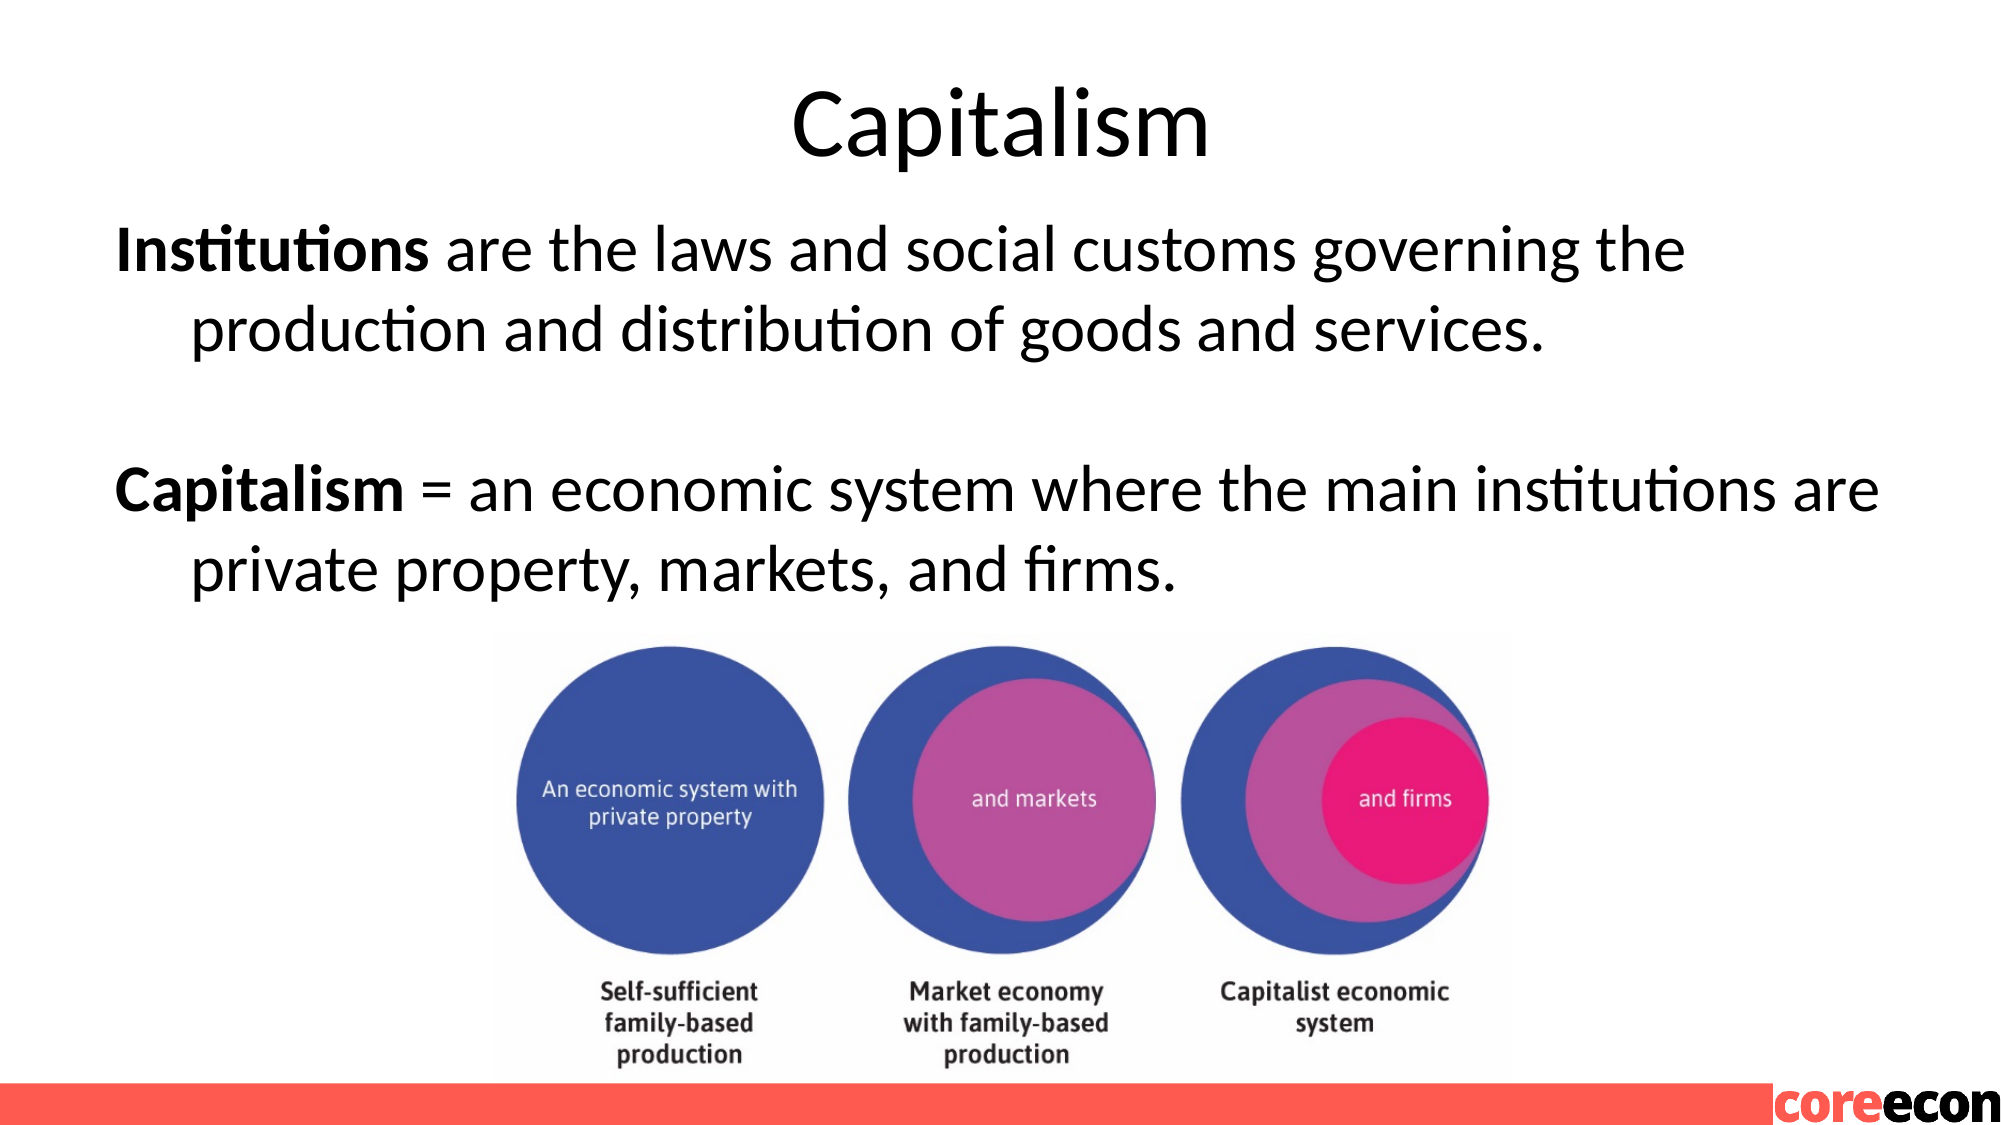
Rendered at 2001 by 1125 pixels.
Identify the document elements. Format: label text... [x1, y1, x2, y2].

picture [1773, 1080, 2001, 1125]
title Capitalism [139, 46, 1865, 197]
text_box Institutions are the laws and social customs governing the production and distribution of goods and services. Capitalism = an economic system where the main institutions are private property, markets, and firms. [101, 197, 1951, 613]
picture [493, 633, 1512, 1082]
